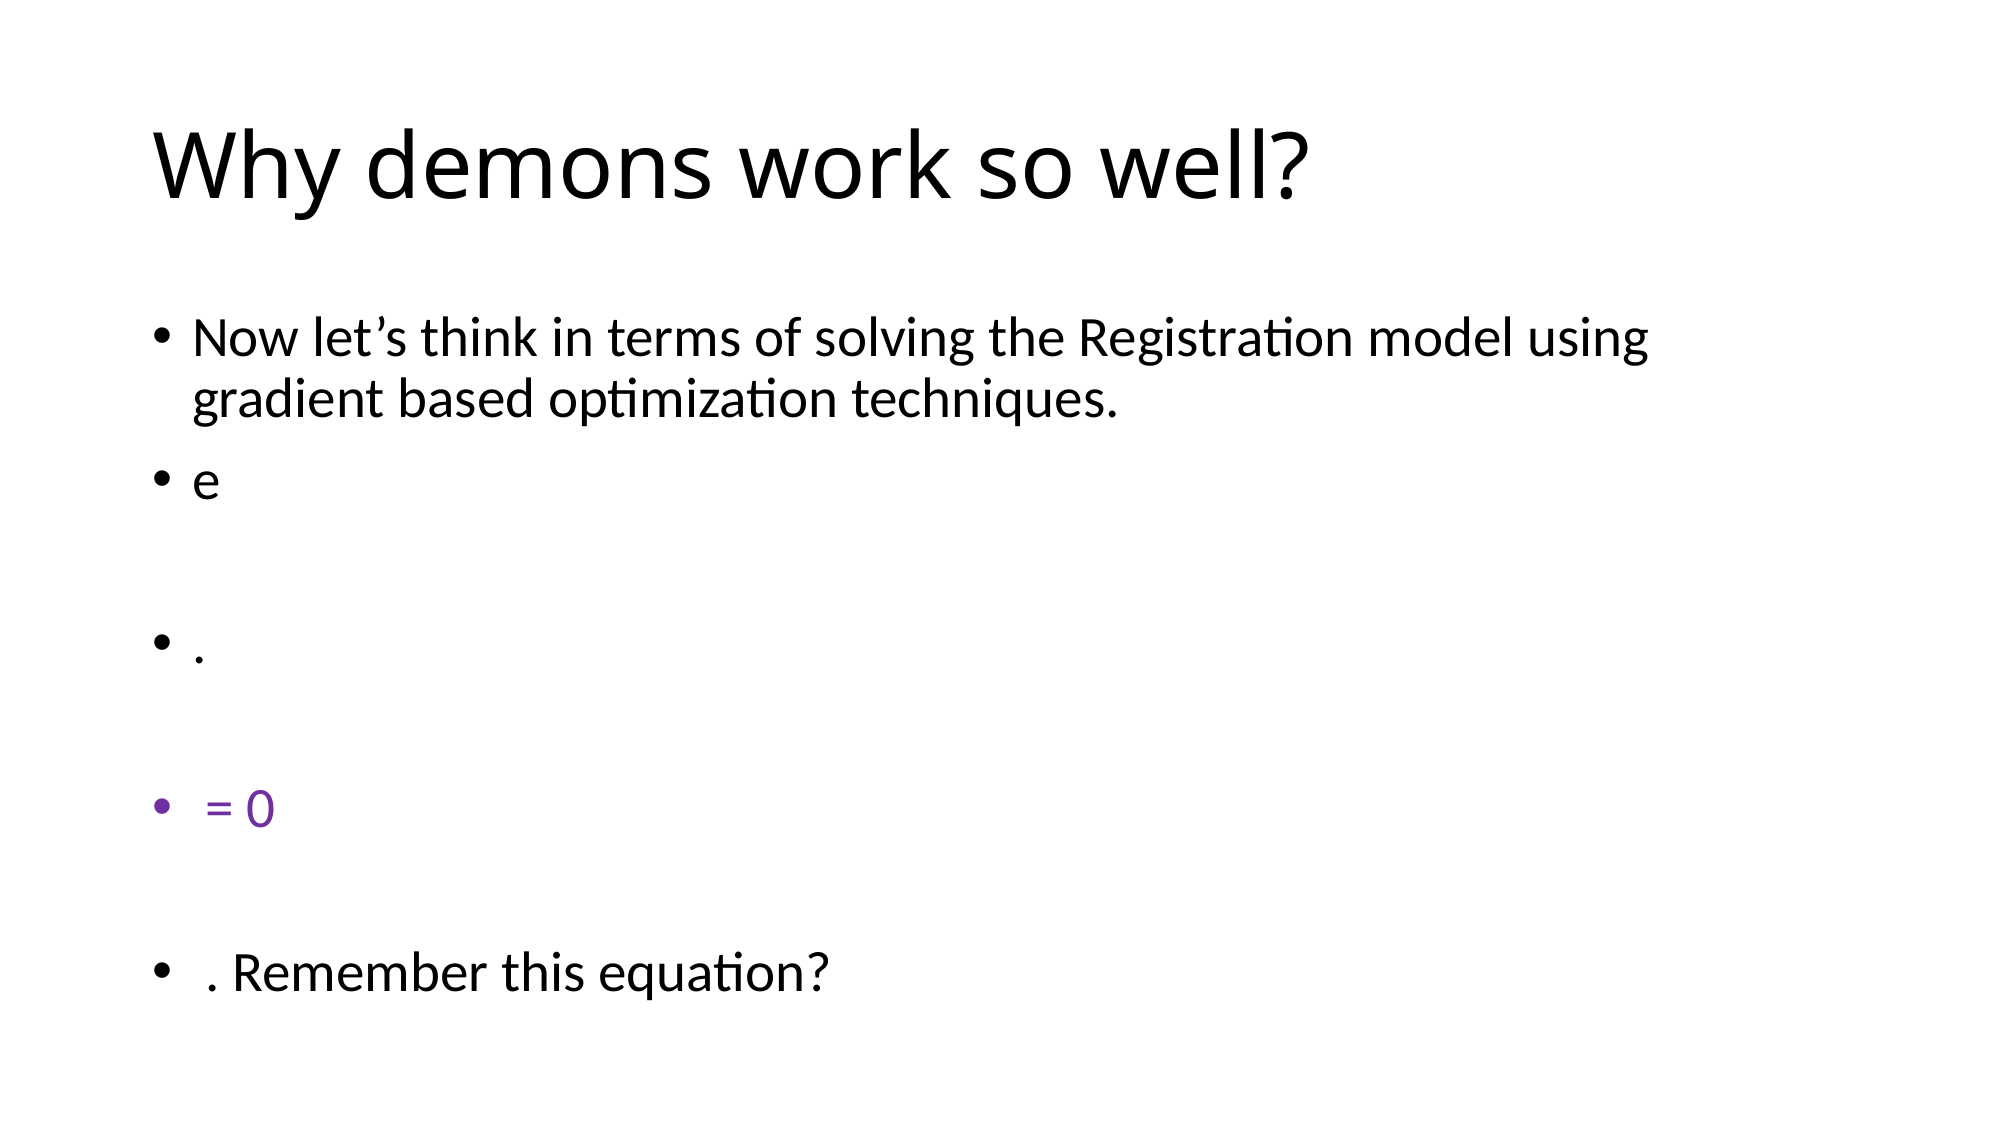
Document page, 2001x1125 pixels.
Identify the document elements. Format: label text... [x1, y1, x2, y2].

title Why demons work so well? [137, 59, 1931, 278]
